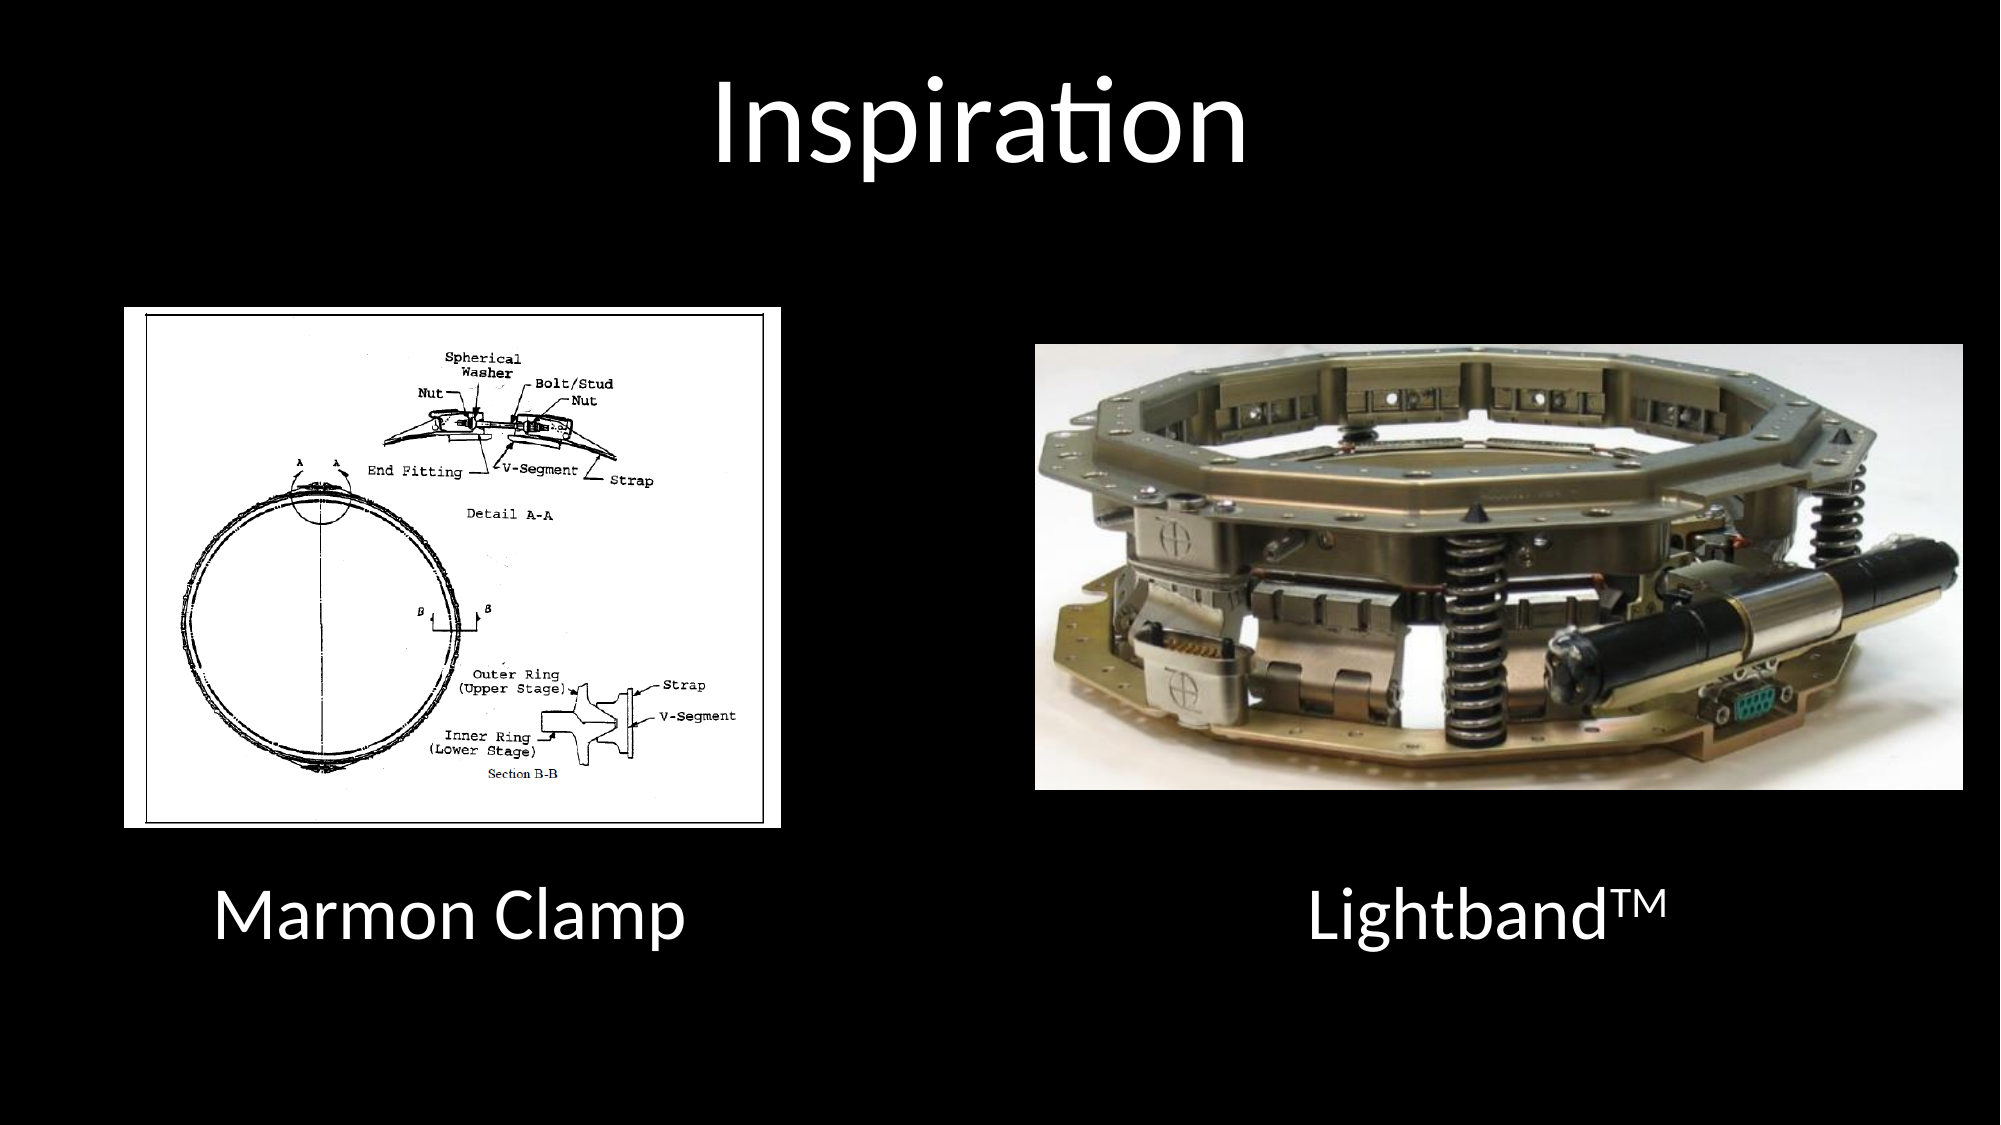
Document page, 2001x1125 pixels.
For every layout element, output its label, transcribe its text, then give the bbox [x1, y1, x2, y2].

text_box Marmon Clamp [197, 857, 708, 964]
text_box Inspiration [694, 30, 1306, 248]
picture [124, 307, 781, 828]
picture [1035, 344, 1963, 790]
text_box LightbandTM [1292, 857, 1705, 964]
